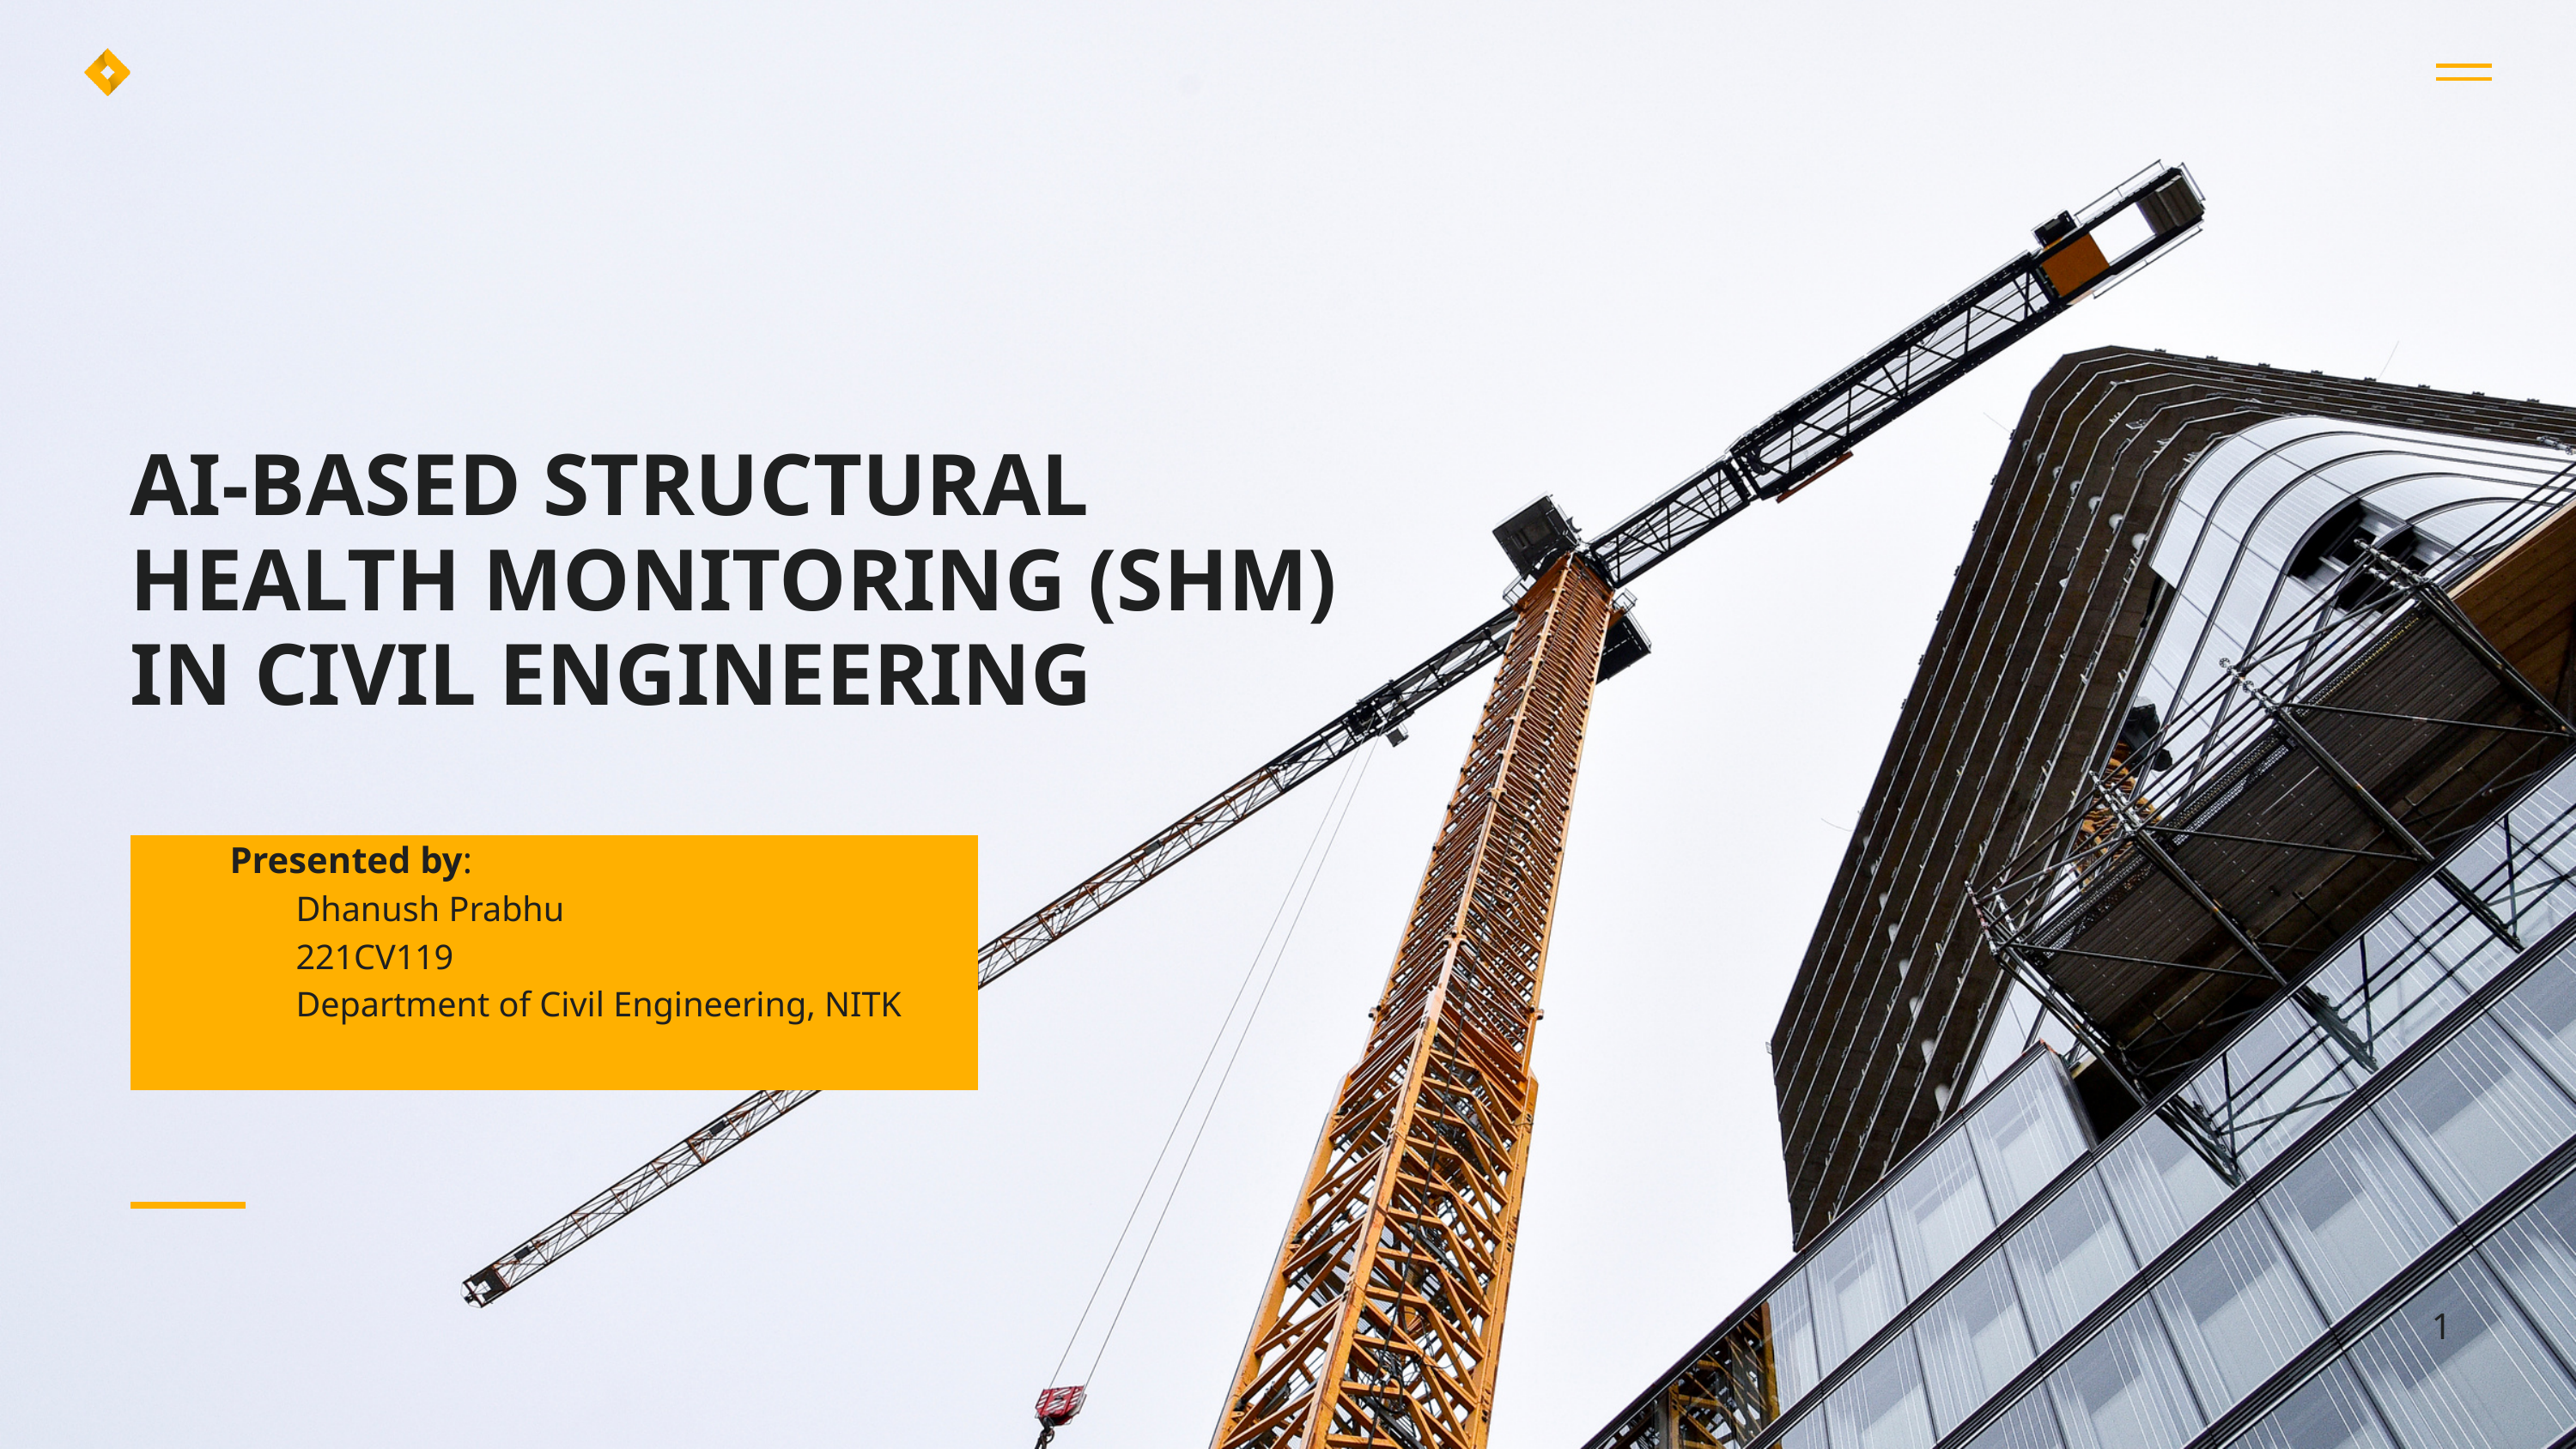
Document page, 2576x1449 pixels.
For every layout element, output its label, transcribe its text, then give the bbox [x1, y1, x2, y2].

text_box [130, 1201, 246, 1210]
text_box [0, 0, 2576, 1449]
text_box AI-BASED STRUCTURAL HEALTH MONITORING (SHM) IN CIVIL ENGINEERING [130, 437, 1362, 723]
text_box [2435, 76, 2493, 82]
text_box 1 [2431, 1296, 2452, 1348]
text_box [2435, 64, 2493, 69]
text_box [130, 834, 979, 1091]
text_box [84, 48, 131, 96]
